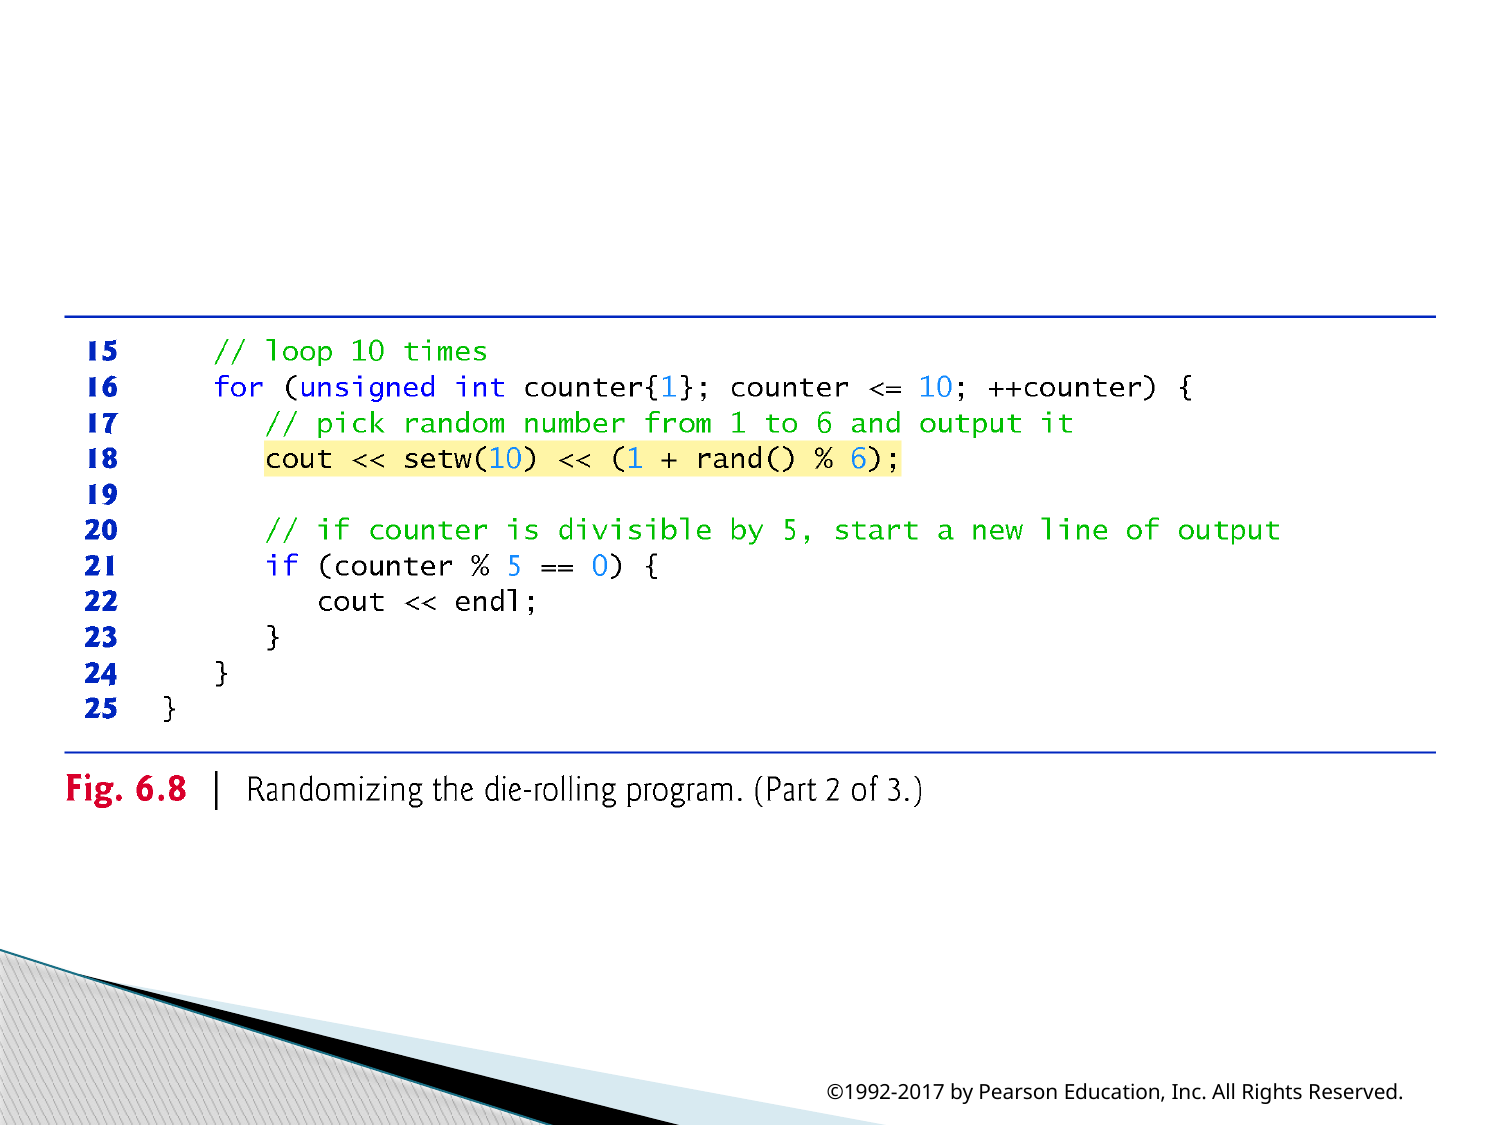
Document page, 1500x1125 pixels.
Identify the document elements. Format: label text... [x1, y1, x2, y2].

footer ©1992-2017 by Pearson Education, Inc. All Rights Reserved. [650, 1051, 1419, 1112]
picture [0, 250, 1500, 874]
